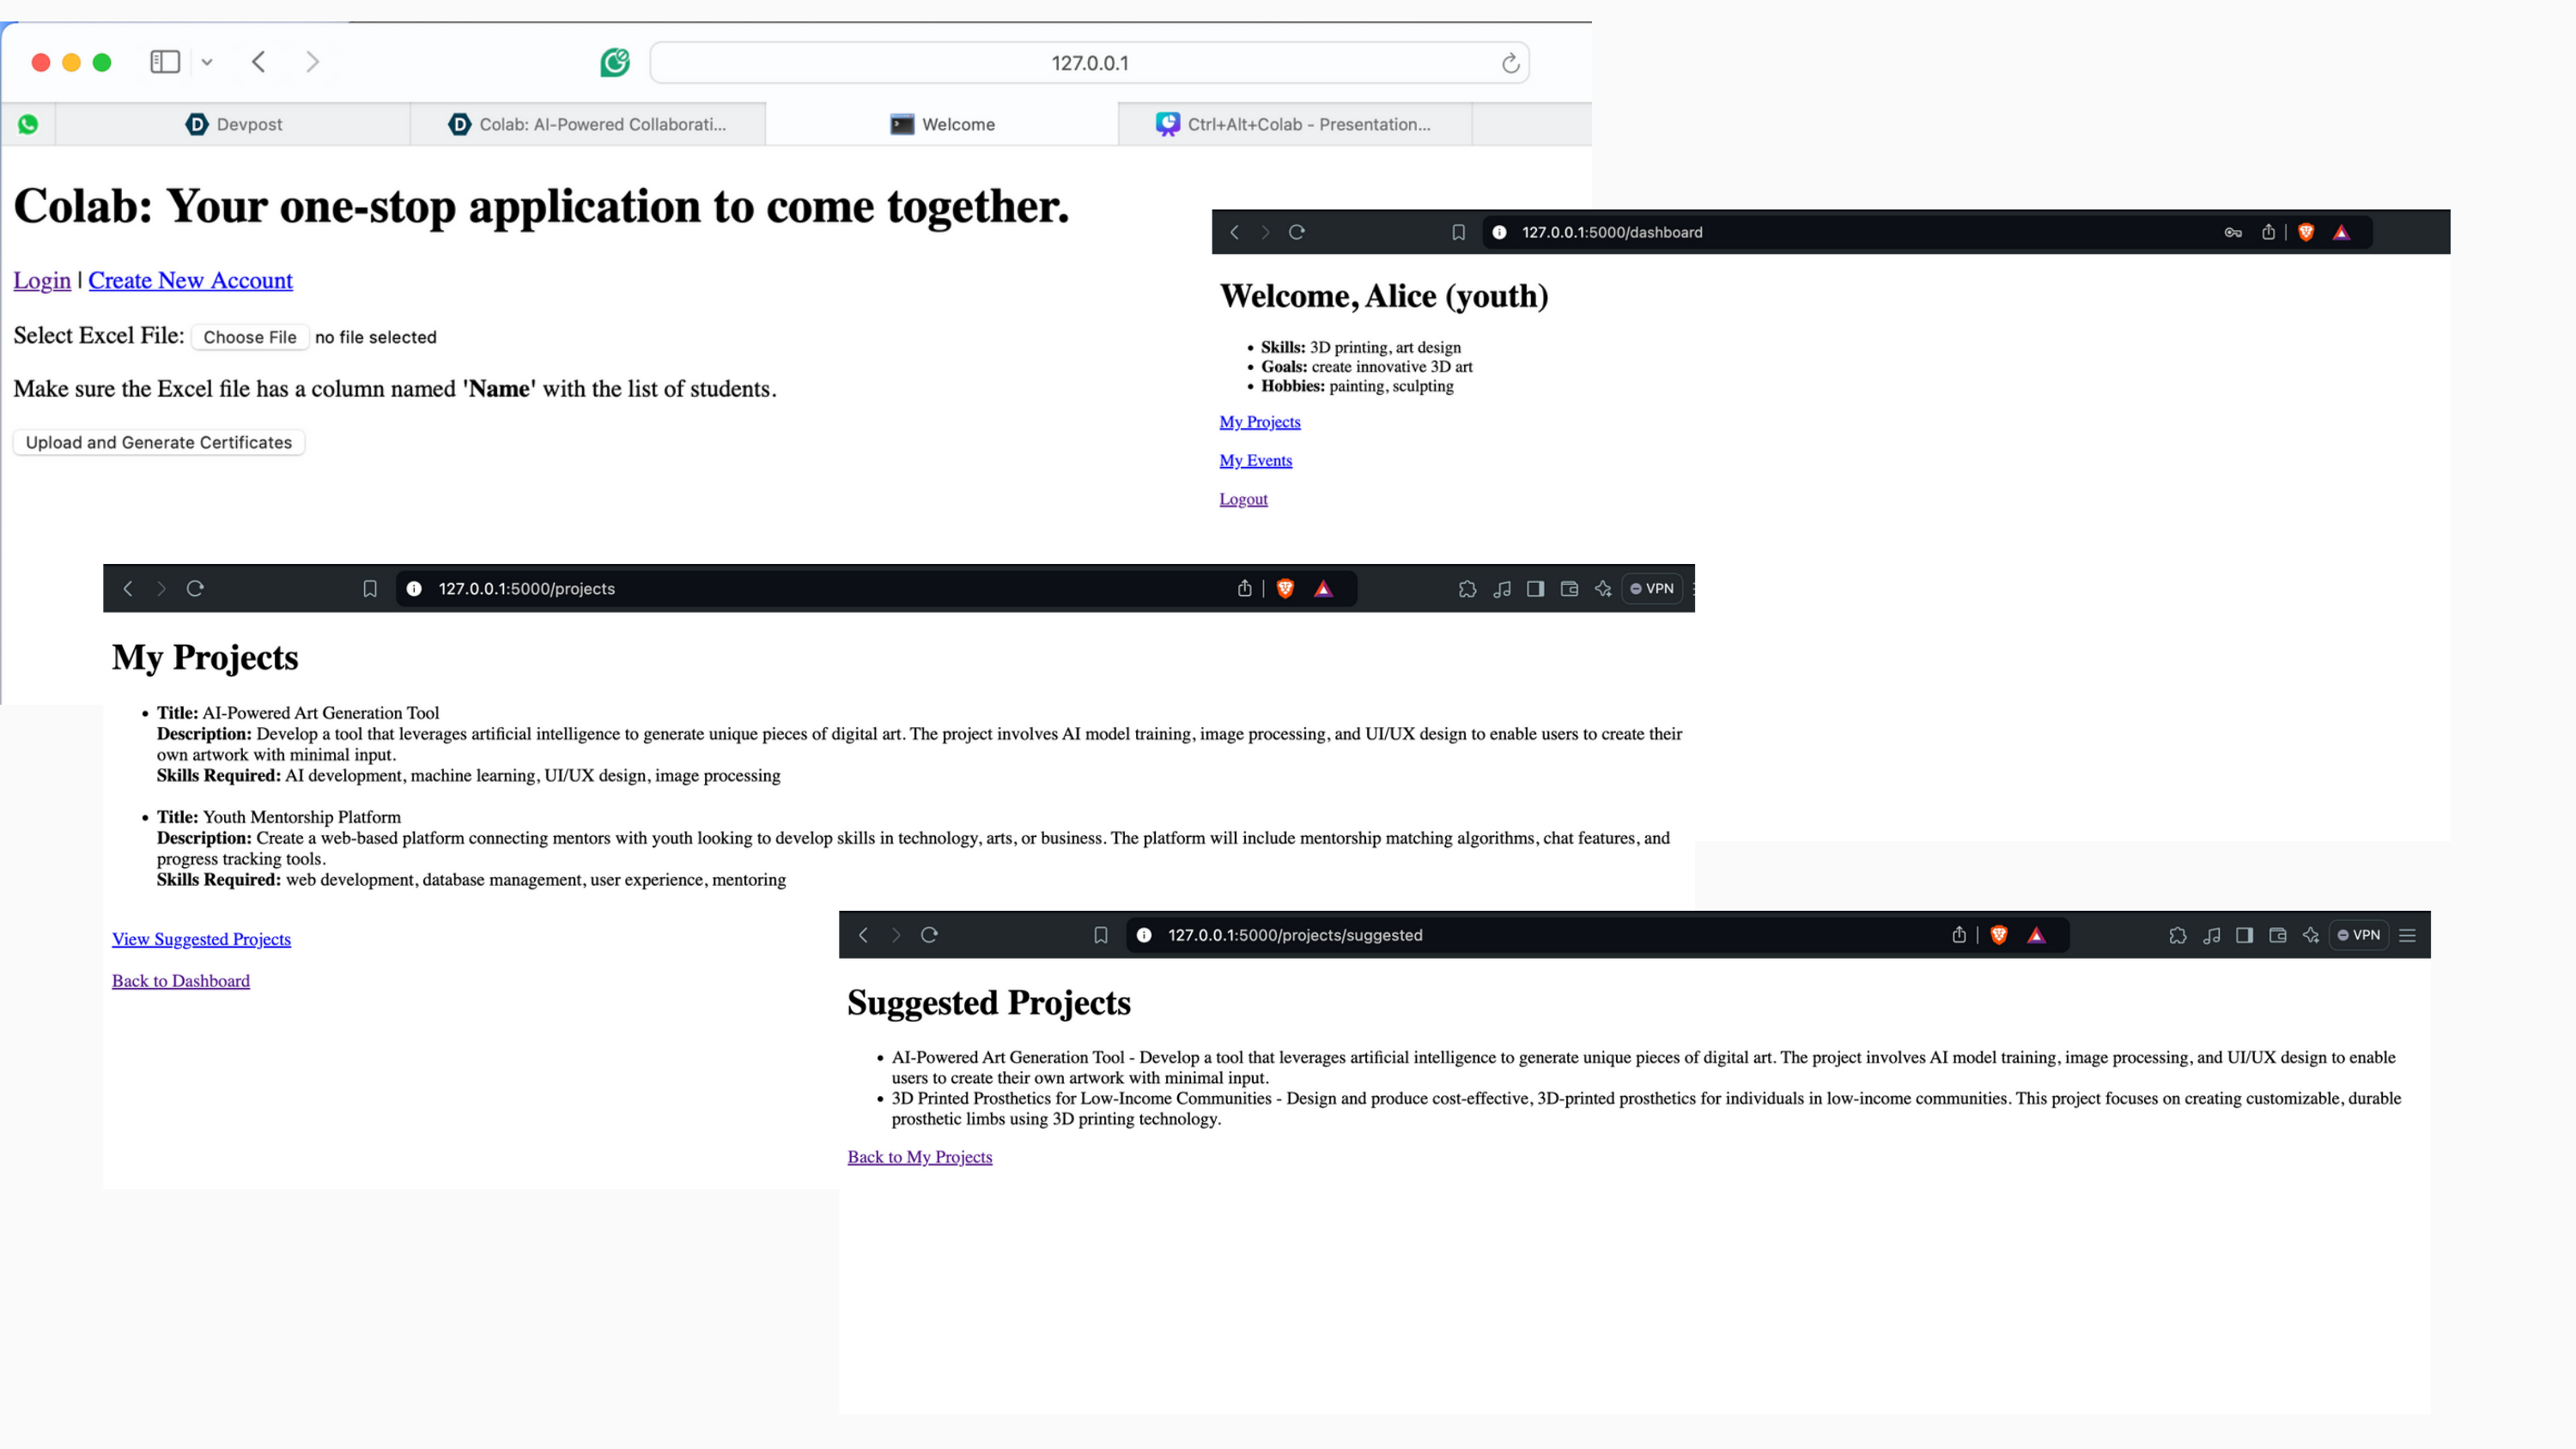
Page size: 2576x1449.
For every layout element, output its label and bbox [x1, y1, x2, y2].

text_box [1212, 209, 2451, 841]
text_box [839, 911, 2432, 1415]
text_box [103, 564, 1696, 1189]
text_box [0, 21, 1592, 705]
